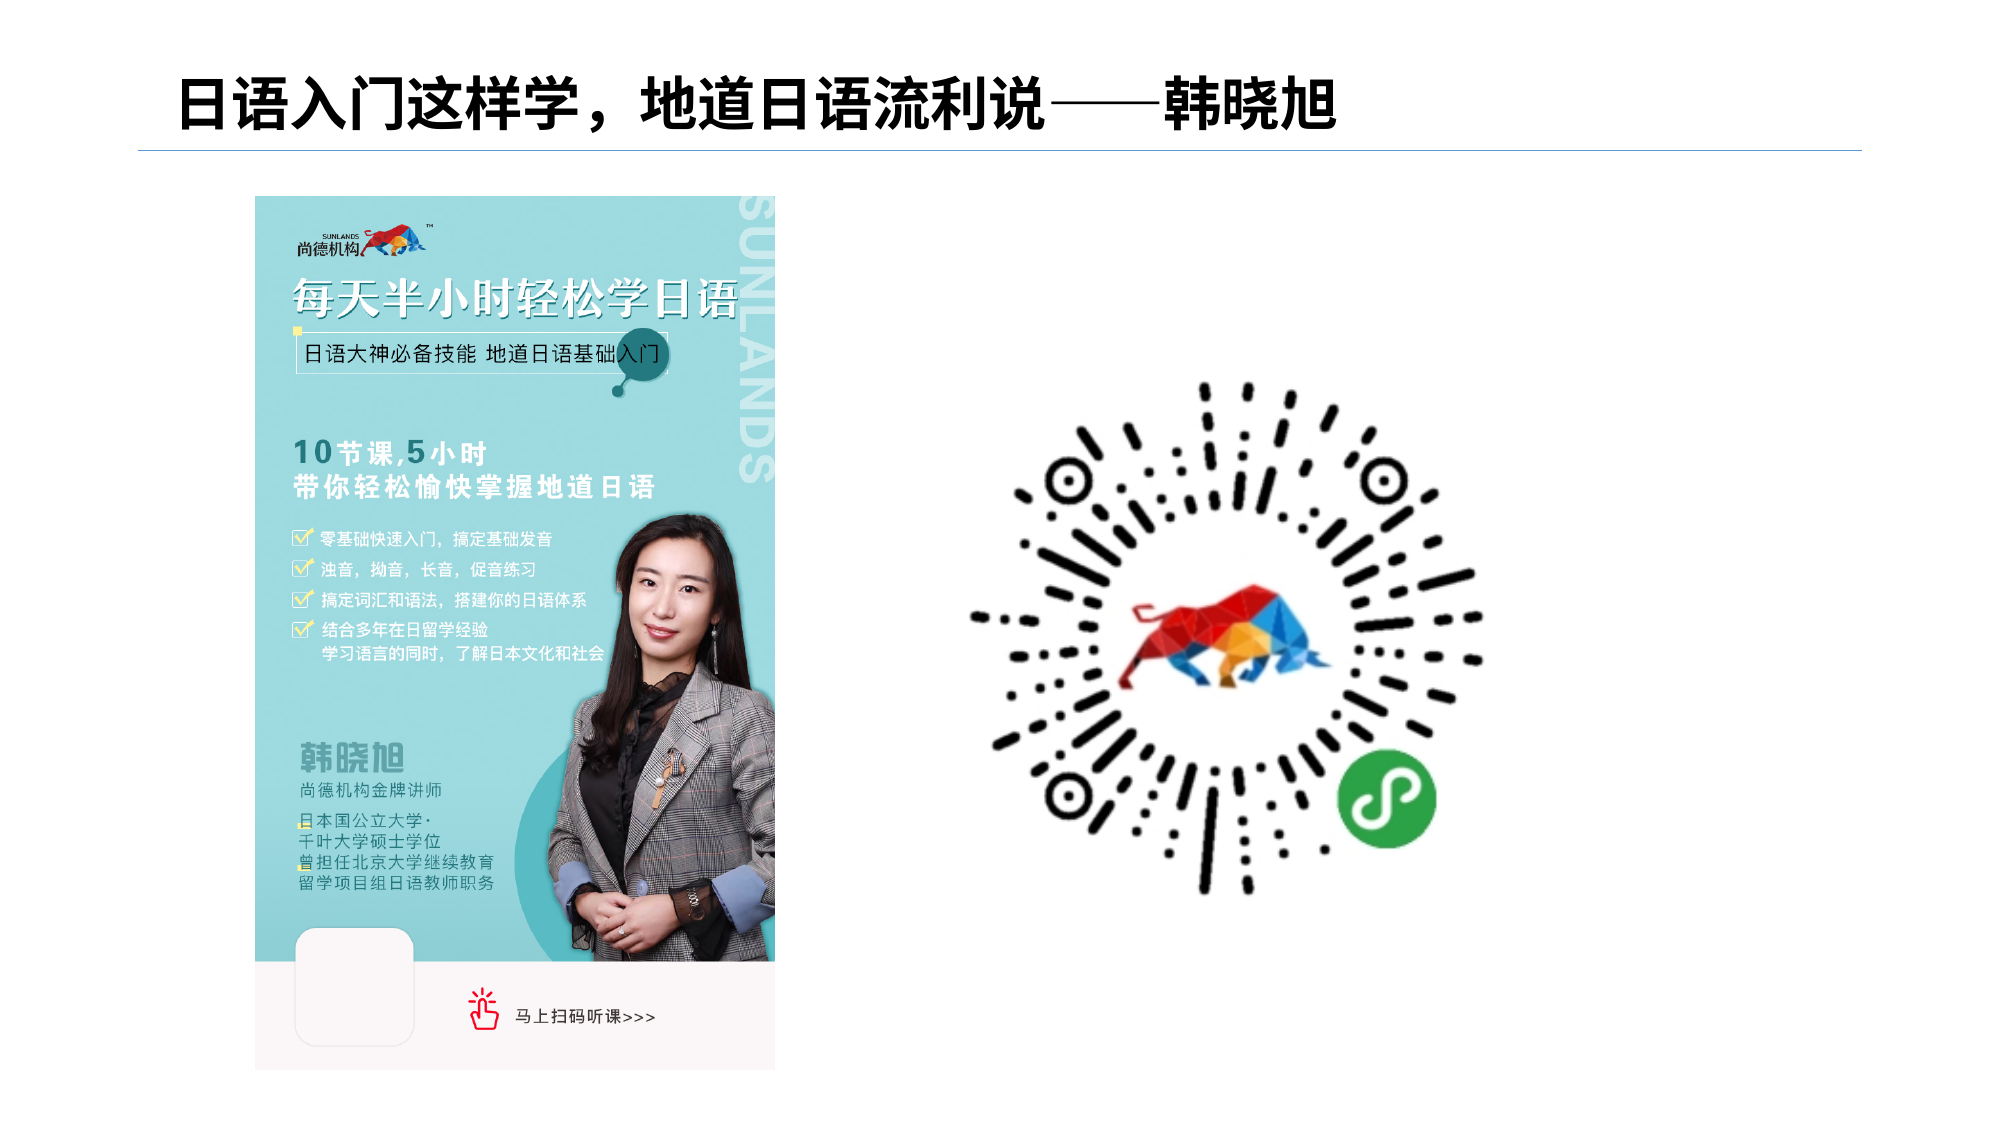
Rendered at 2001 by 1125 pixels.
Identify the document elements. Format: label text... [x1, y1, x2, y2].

picture [255, 196, 775, 1070]
text_box 日语入门这样学，地道日语流利说——韩晓旭 [158, 0, 1884, 212]
picture [959, 371, 1494, 906]
